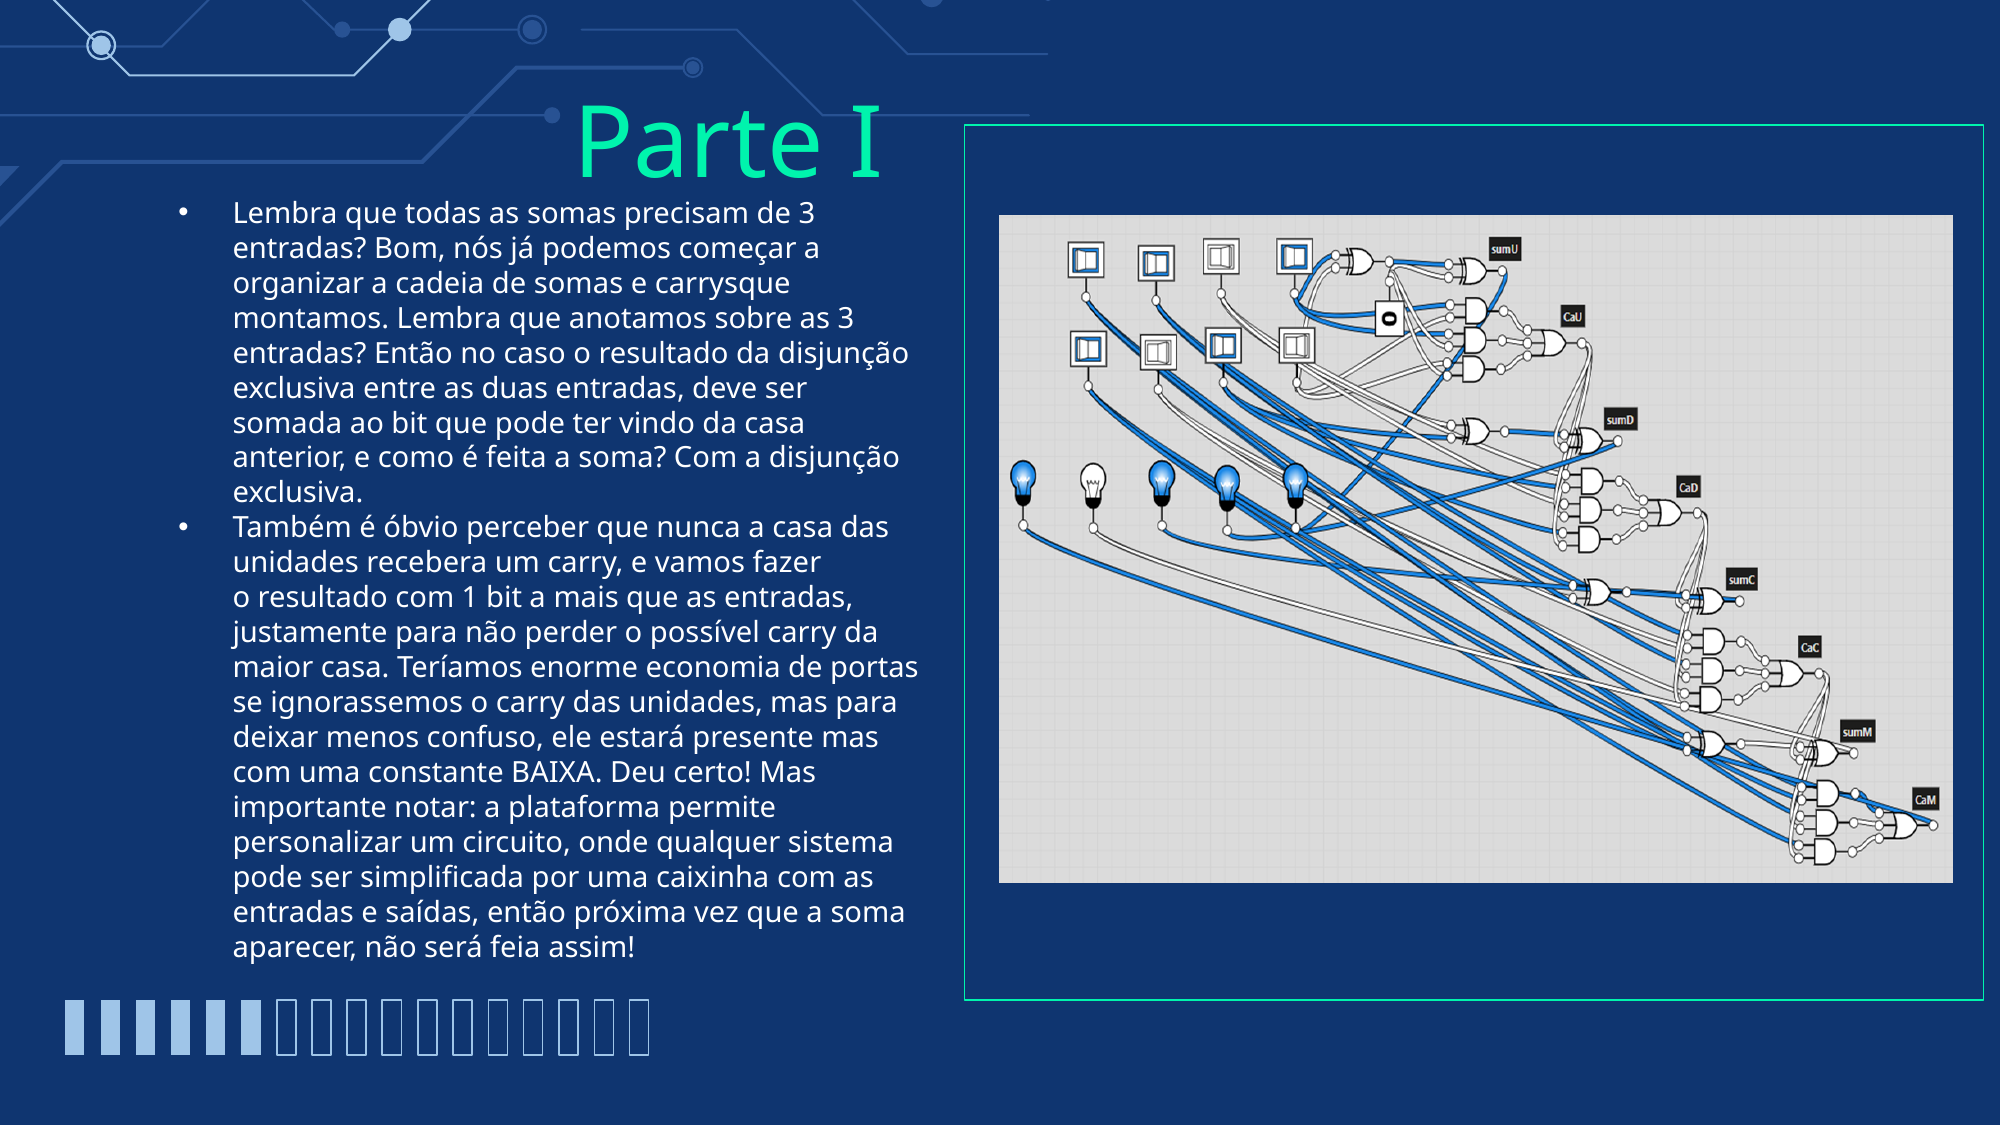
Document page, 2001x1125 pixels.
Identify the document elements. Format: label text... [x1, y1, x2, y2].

picture [999, 215, 1954, 883]
subtitle Lembra que todas as somas precisam de 3 entradas? Bom, nós já podemos começar a organizar a cadeia de somas e carrysque montamos. Lembra que anotamos sobre as 3 entradas? Então no caso o resultado da disjunção exclusiva entre as duas entradas, deve ser somada ao bit que pode ter vindo da casa anterior, e como é feita a soma? Com a disjunção exclusiva. Também é óbvio perceber que nunca a casa das unidades recebera um carry, e vamos fazer o resultado com 1 bit a mais que as entradas, justamente para não perder o possível carry da maior casa. Teríamos enorme economia de portas se ignorassemos o carry das unidades, mas para deixar menos confuso, ele estará presente mas com uma constante BAIXA. Deu certo! Mas importante notar: a plataforma permite personalizar um circuito, onde qualquer sistema pode ser simplificada por uma caixinha com as entradas e saídas, então próxima vez que a soma aparecer, não será feia assim! [157, 184, 926, 1083]
title Parte I [157, 90, 926, 184]
